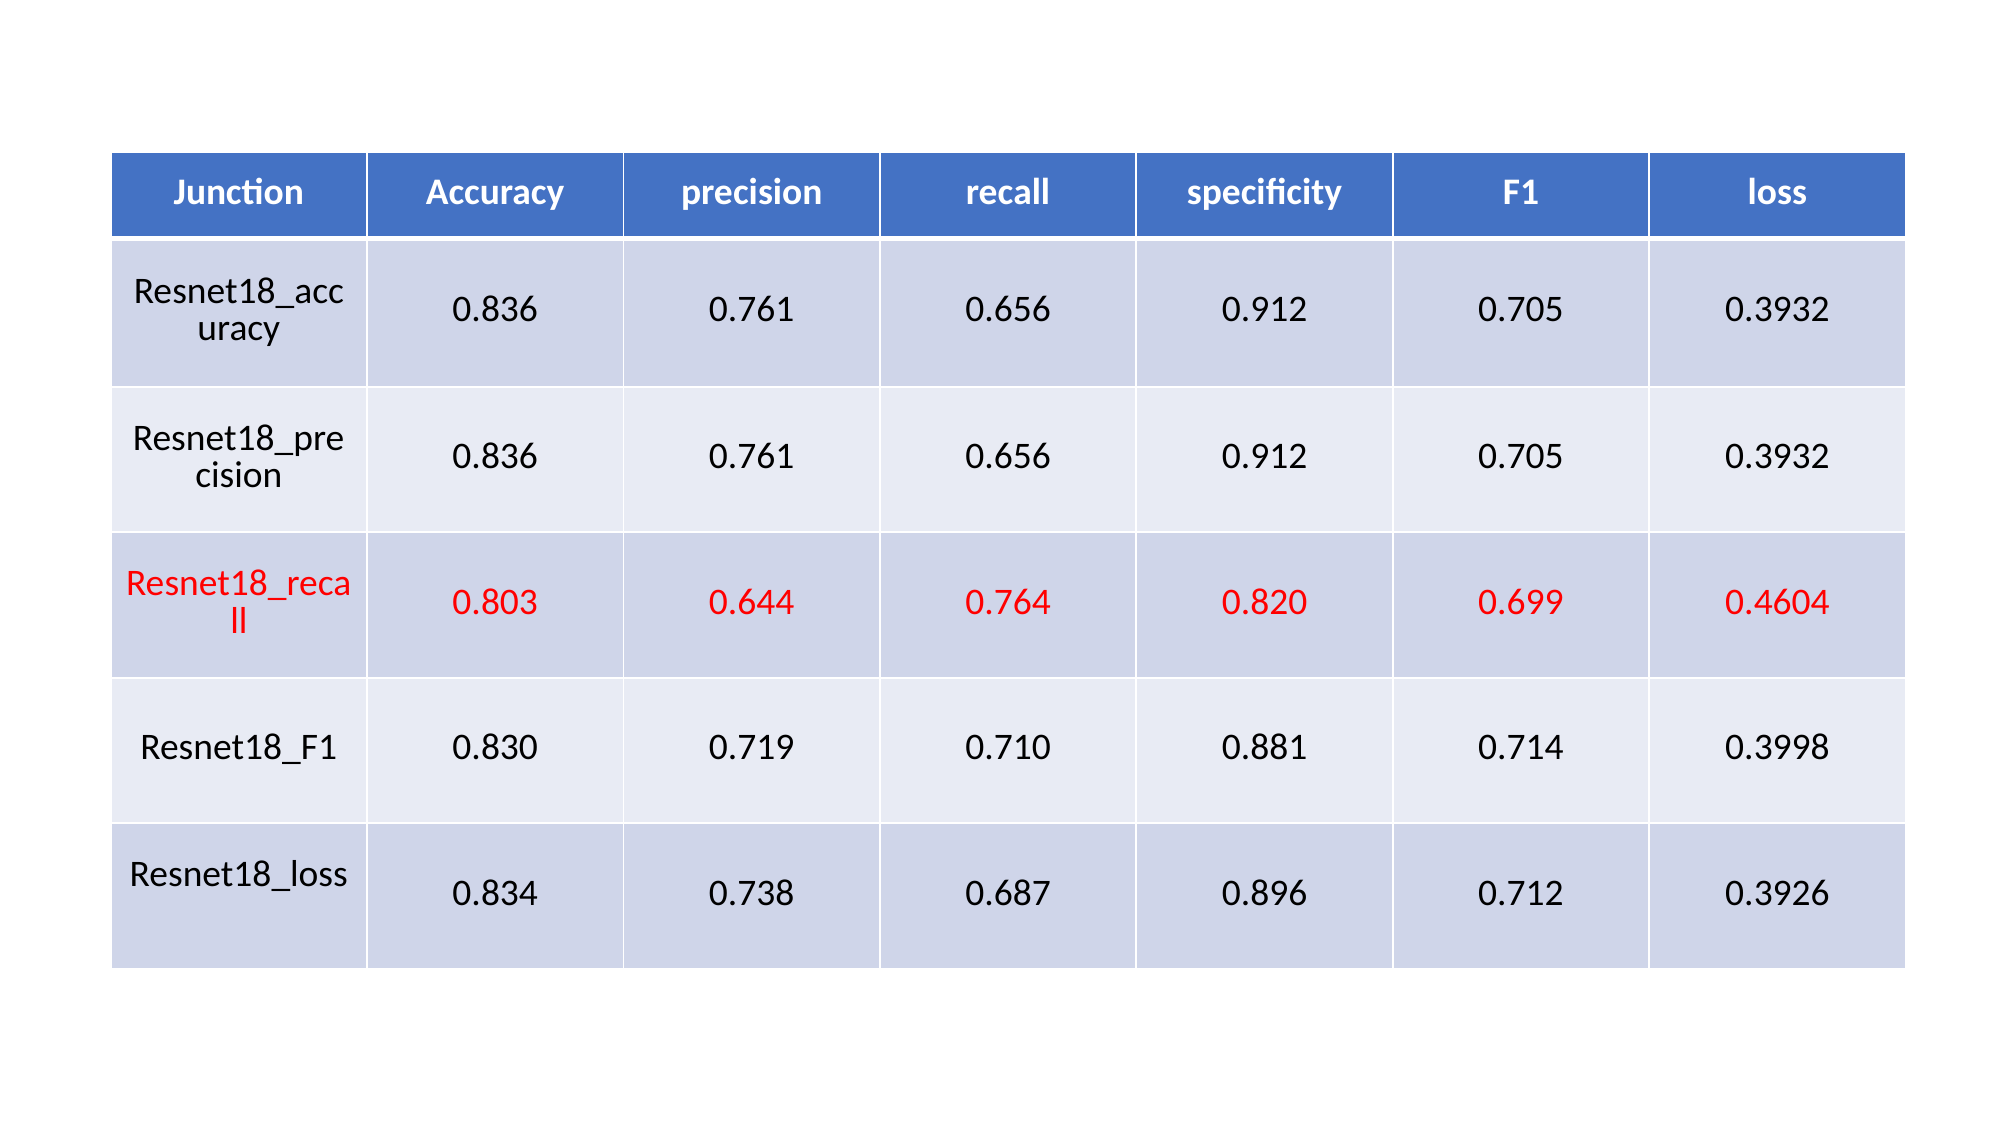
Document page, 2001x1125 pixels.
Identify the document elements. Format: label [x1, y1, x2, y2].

table_header [881, 153, 1135, 236]
table_cell [624, 533, 879, 677]
table_cell [881, 533, 1135, 677]
table_cell [1394, 533, 1648, 677]
table_cell [368, 679, 623, 822]
table_cell [1394, 241, 1648, 386]
table_cell [881, 679, 1135, 822]
table_cell [112, 533, 366, 677]
table_cell [1650, 824, 1905, 968]
table_cell [1137, 533, 1392, 677]
table_header [112, 153, 366, 236]
table_cell [1394, 679, 1648, 822]
table_cell [624, 388, 879, 531]
table_cell [881, 824, 1135, 968]
table_cell [881, 241, 1135, 386]
table_cell [1137, 679, 1392, 822]
table_cell [1650, 533, 1905, 677]
table_header [1650, 153, 1905, 236]
table_cell [112, 241, 366, 386]
table_cell [624, 679, 879, 822]
table_header [1137, 153, 1392, 236]
table_cell [1137, 824, 1392, 968]
table_cell [1650, 679, 1905, 822]
table_cell [368, 533, 623, 677]
table_cell [1137, 388, 1392, 531]
table_cell [368, 824, 623, 968]
table_cell [368, 241, 623, 386]
table_cell [624, 824, 879, 968]
table_header [624, 153, 879, 236]
table_cell [368, 388, 623, 531]
table_cell [1394, 824, 1648, 968]
table_cell [112, 679, 366, 822]
table_cell [624, 241, 879, 386]
table_header [1394, 153, 1648, 236]
table_cell [112, 824, 366, 968]
table_cell [1394, 388, 1648, 531]
table_cell [112, 388, 366, 531]
table_cell [881, 388, 1135, 531]
table_cell [1650, 241, 1905, 386]
table_header [368, 153, 623, 236]
table_cell [1137, 241, 1392, 386]
table_cell [1650, 388, 1905, 531]
